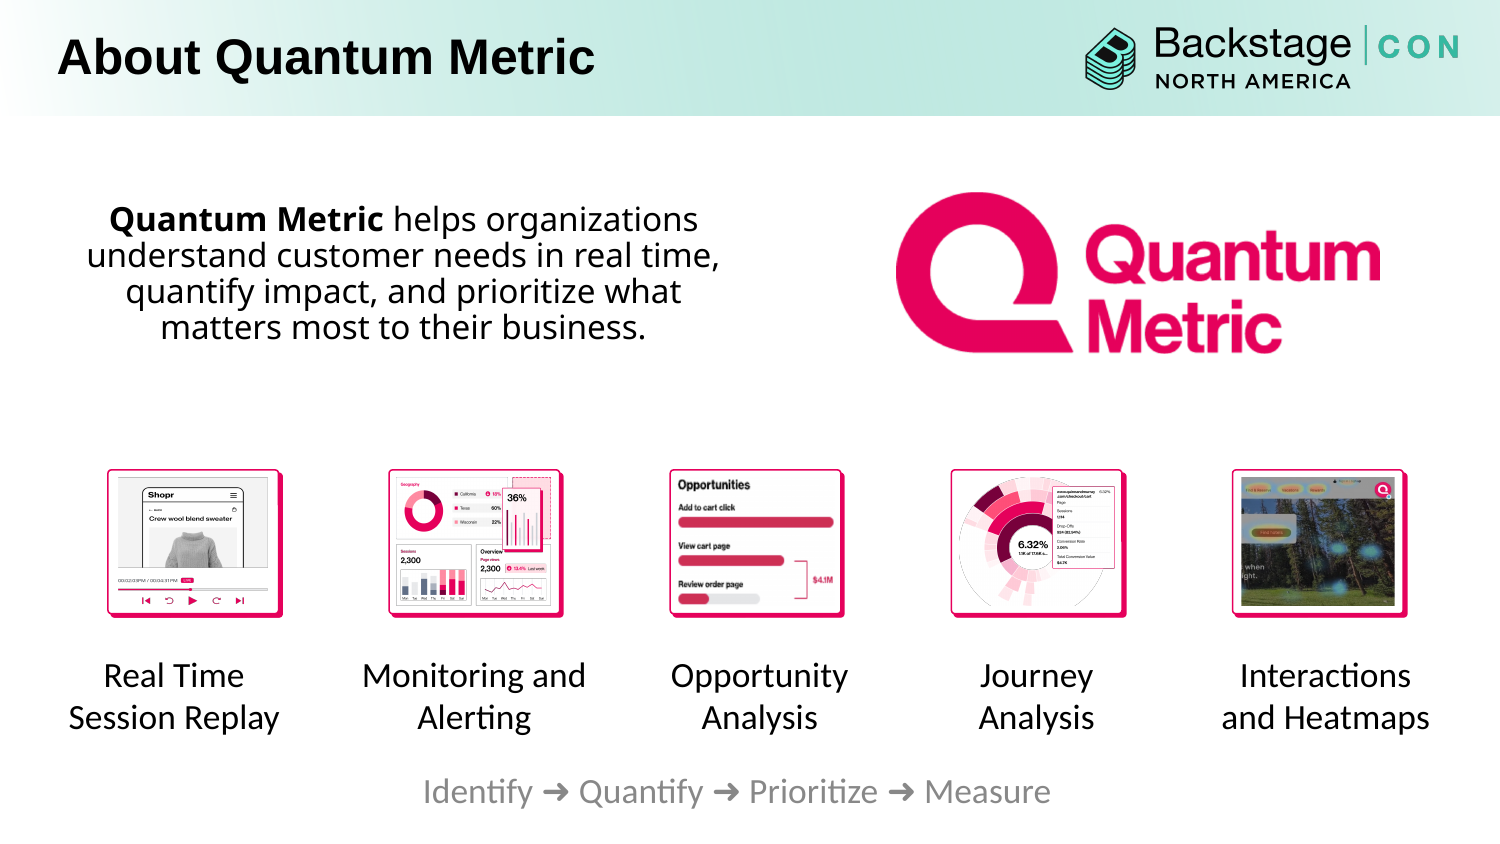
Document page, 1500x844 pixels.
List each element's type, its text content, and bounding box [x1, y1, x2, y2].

text_box Real Time Session Replay [45, 637, 303, 718]
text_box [669, 469, 842, 614]
text_box Quantum Metric helps organizations understand customer needs in real time, quantify impact, and prioritize what matters most to their business. [66, 187, 742, 366]
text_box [951, 469, 1123, 614]
text_box Monitoring and Alerting [330, 637, 619, 718]
text_box Identify ➜ Quantify ➜ Prioritize ➜ Measure [389, 752, 1087, 834]
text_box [107, 469, 279, 614]
text_box Opportunity Analysis [627, 637, 892, 718]
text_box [1232, 469, 1404, 614]
text_box About Quantum Metric [45, 0, 1340, 141]
picture [1340, 25, 1458, 90]
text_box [388, 469, 560, 614]
text_box Journey Analysis [892, 637, 1181, 718]
text_box Interactions and Heatmaps [1197, 637, 1455, 718]
picture [886, 144, 1386, 407]
